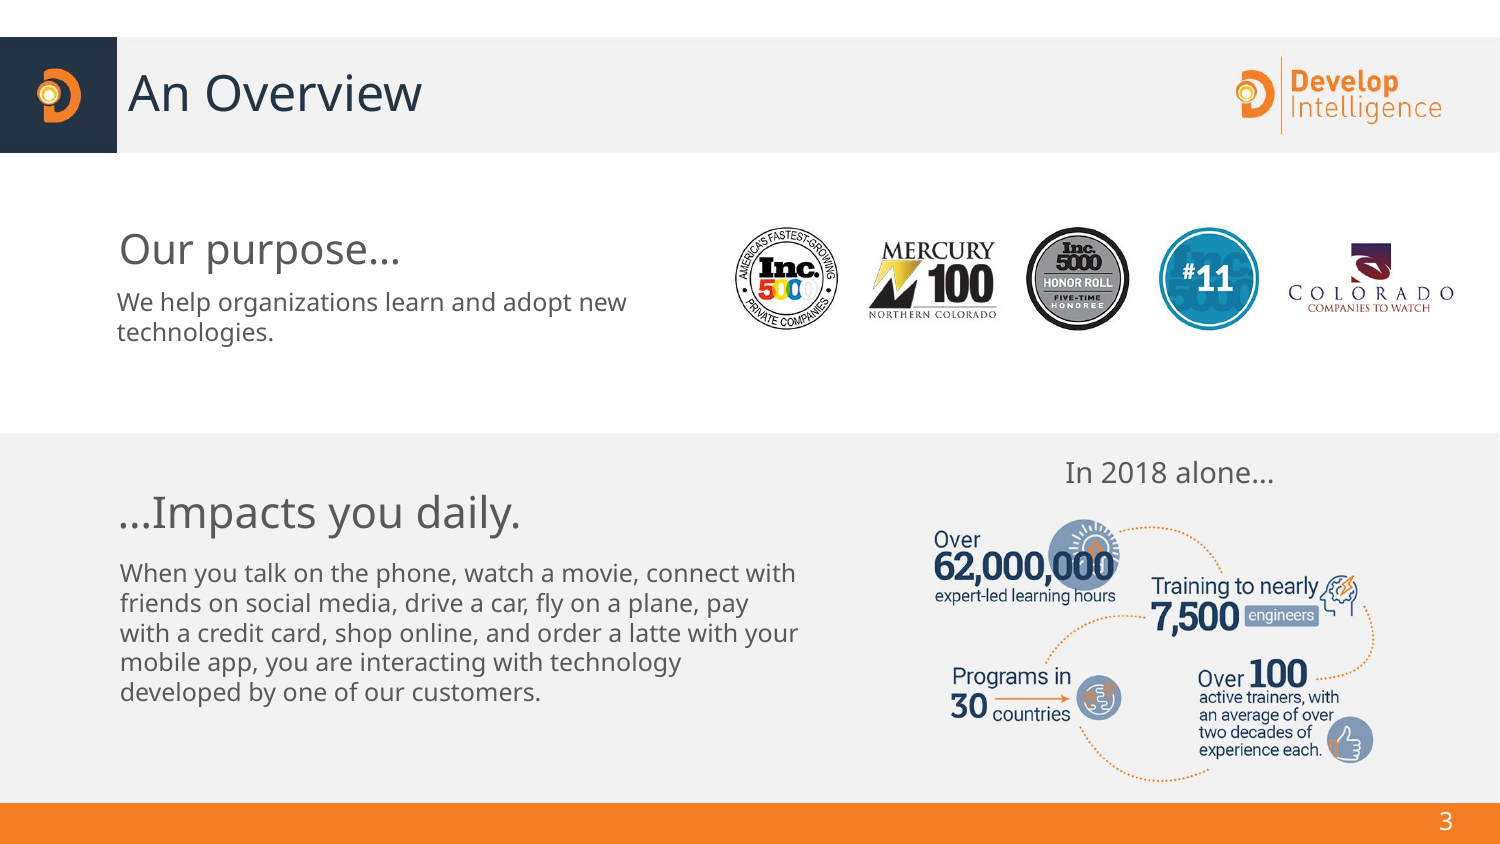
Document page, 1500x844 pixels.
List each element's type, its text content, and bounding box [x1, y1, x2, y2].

text_box [0, 433, 1500, 803]
picture [0, 0, 1500, 433]
picture [913, 516, 1386, 787]
picture [0, 803, 1500, 844]
text_box Our purpose… [107, 216, 554, 278]
title An Overview [117, 39, 1499, 152]
text_box When you talk on the phone, watch a movie, connect with friends on social media, drive a car, fly on a plane, pay with a credit card, shop online, and order a latte with your mobile app, you are interacting with technology developed by one of our customers. [108, 551, 814, 715]
text_box We help organizations learn and adopt new technologies. [105, 281, 707, 353]
slide_number <number> [1395, 804, 1498, 841]
text_box In 2018 alone... [1054, 449, 1322, 495]
text_box …Impacts you daily. [106, 479, 811, 544]
